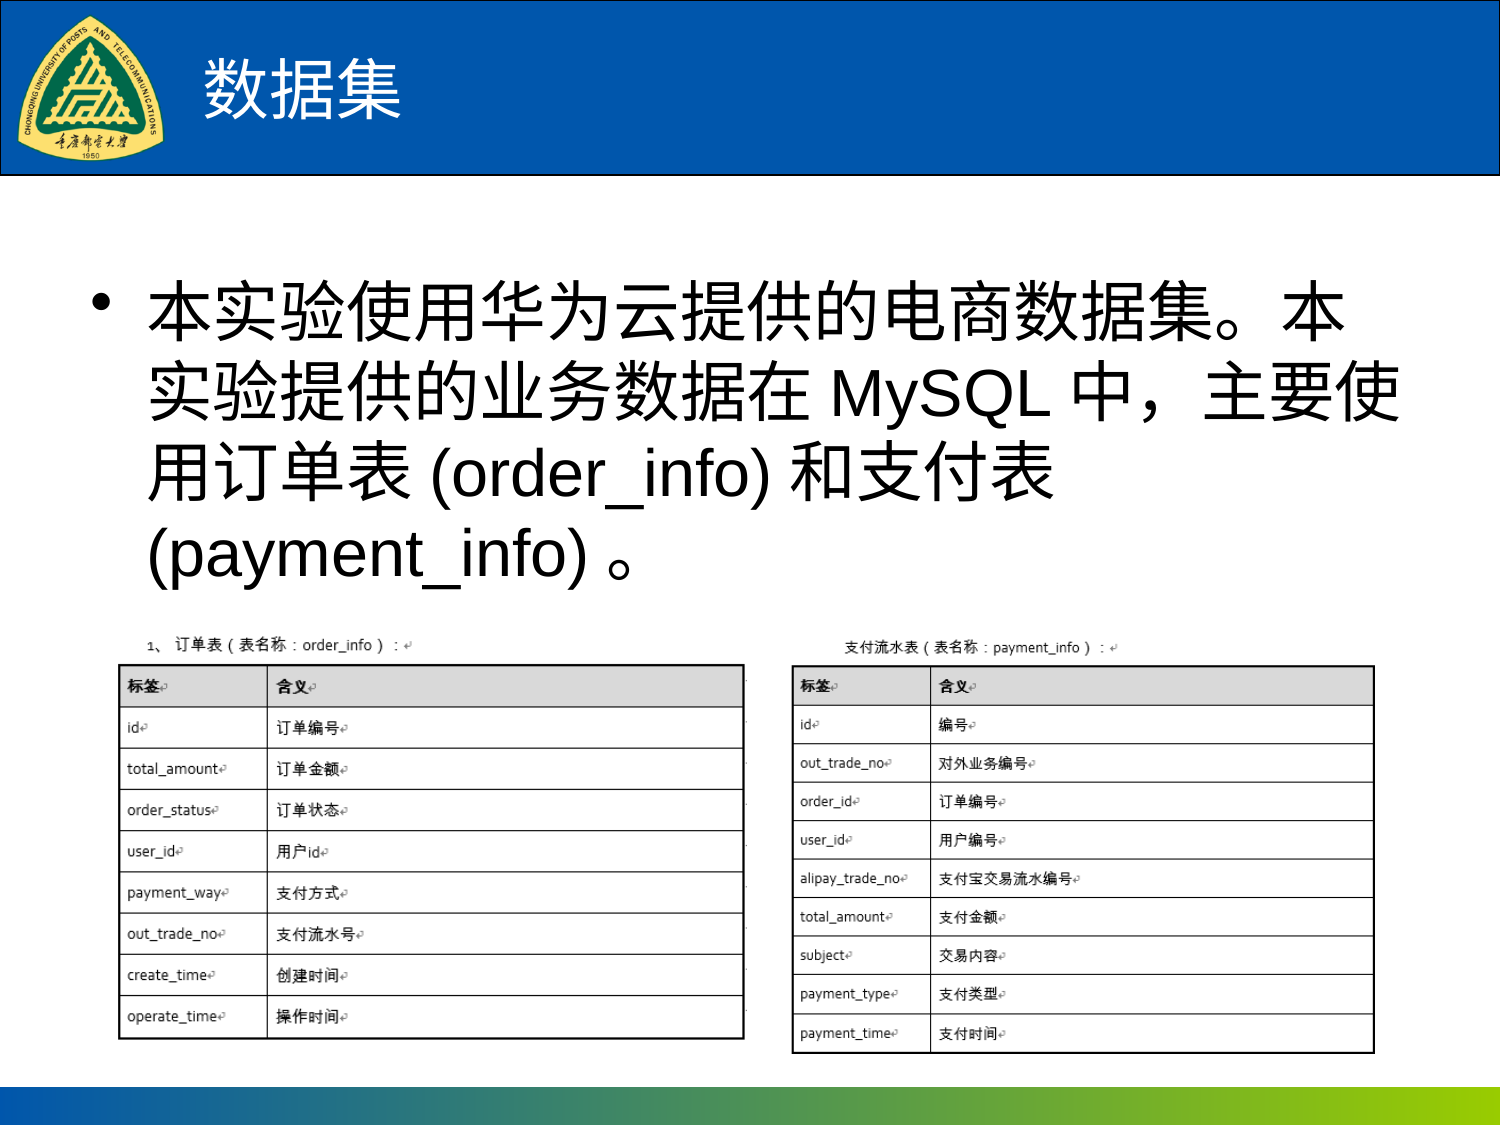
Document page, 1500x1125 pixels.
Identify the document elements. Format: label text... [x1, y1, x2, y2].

picture [13, 12, 167, 163]
picture [108, 624, 747, 1043]
list 本实验使用华为云提供的电商数据集。本实验提供的业务数据在MySQL中，主要使用订单表(order_info)和支付表(payment_info)。 [75, 262, 1425, 1005]
title 数据集 [187, 12, 1500, 163]
picture [780, 630, 1376, 1054]
